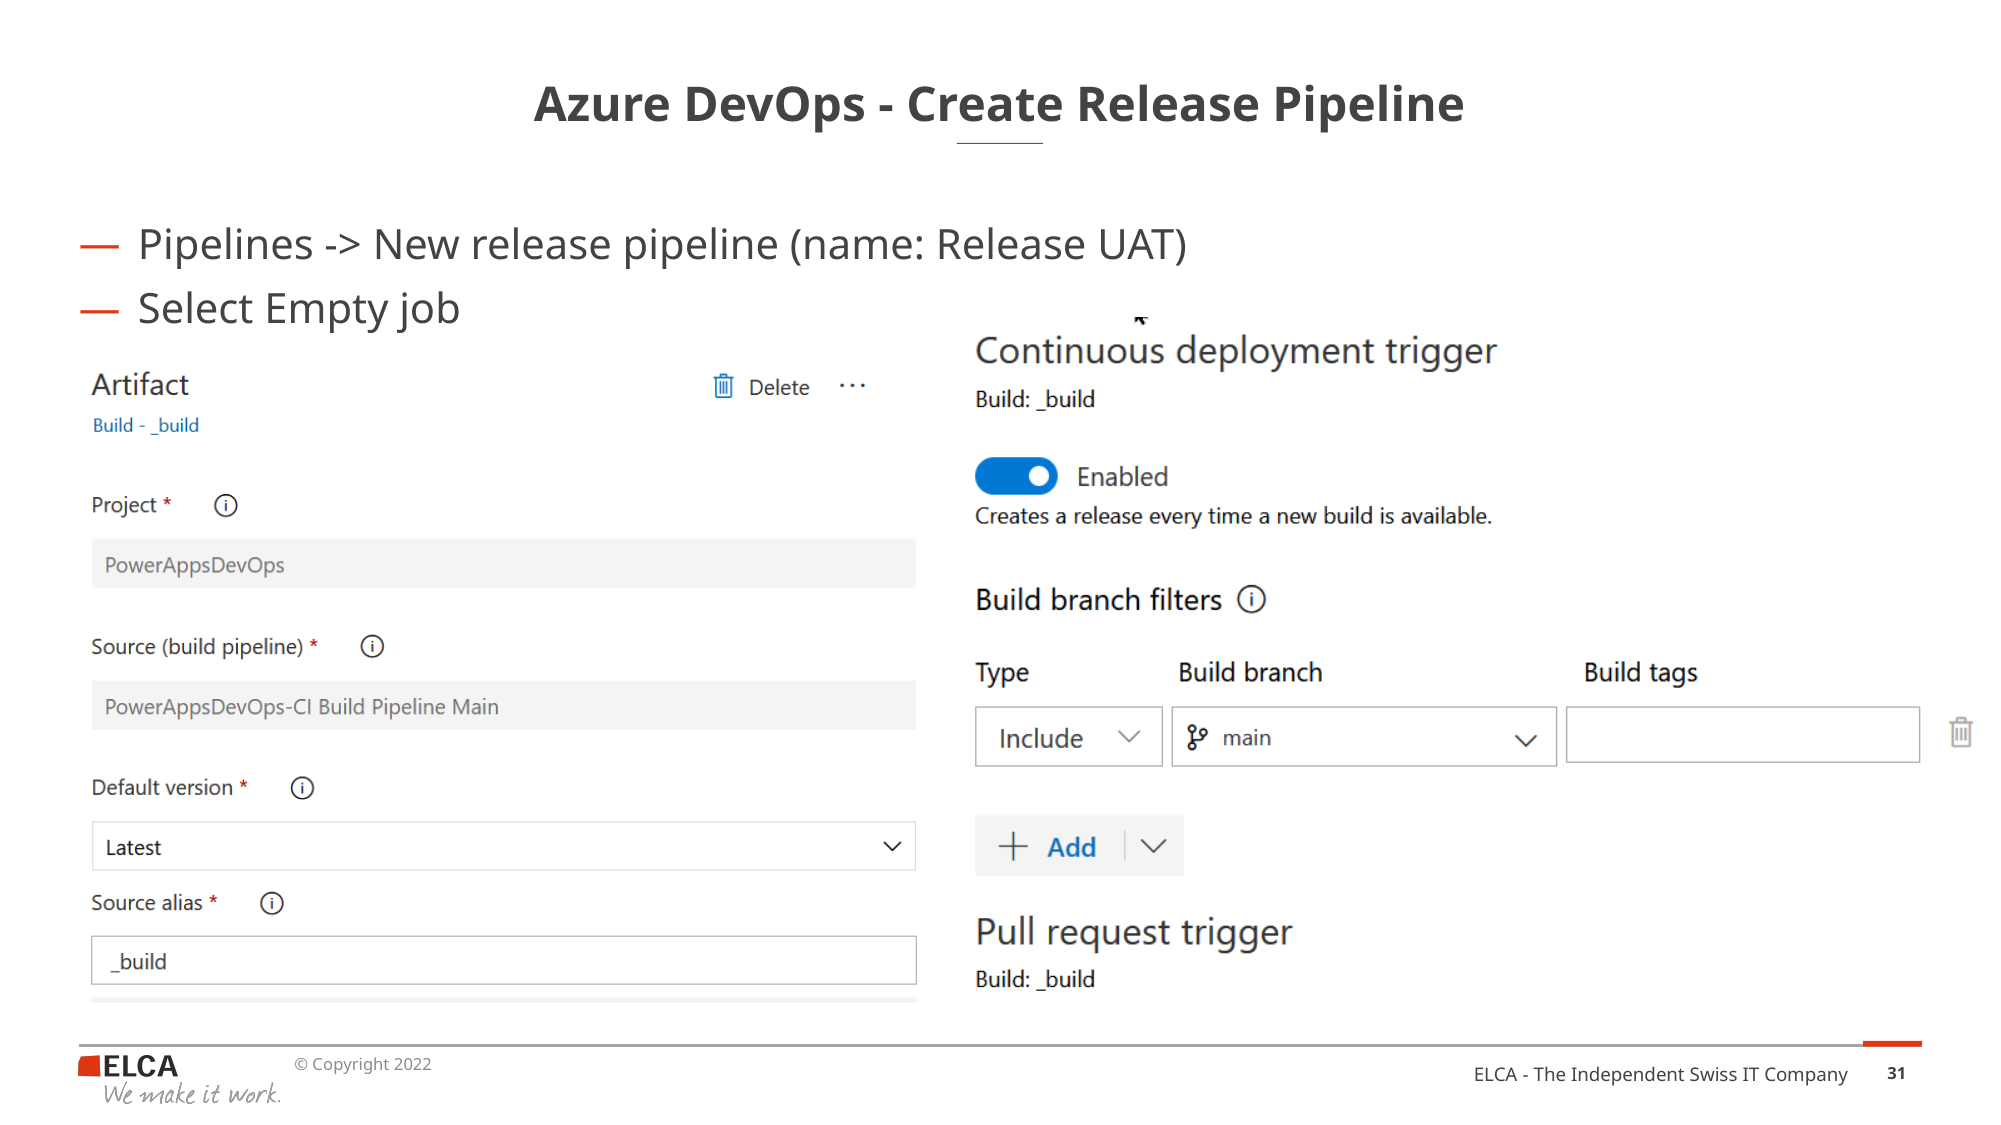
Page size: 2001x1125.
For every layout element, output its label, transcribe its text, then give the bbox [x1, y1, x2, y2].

footer ELCA - The Independent Swiss IT Company [492, 1045, 1860, 1105]
slide_number 31 [1860, 1045, 1934, 1105]
picture [78, 342, 925, 1003]
list Pipelines -> New release pipeline (name: Release UAT) Select Empty job [78, 197, 1922, 976]
title Azure DevOps - Create Release Pipeline [93, 51, 1907, 144]
picture [959, 317, 2000, 1022]
picture [78, 1055, 280, 1104]
